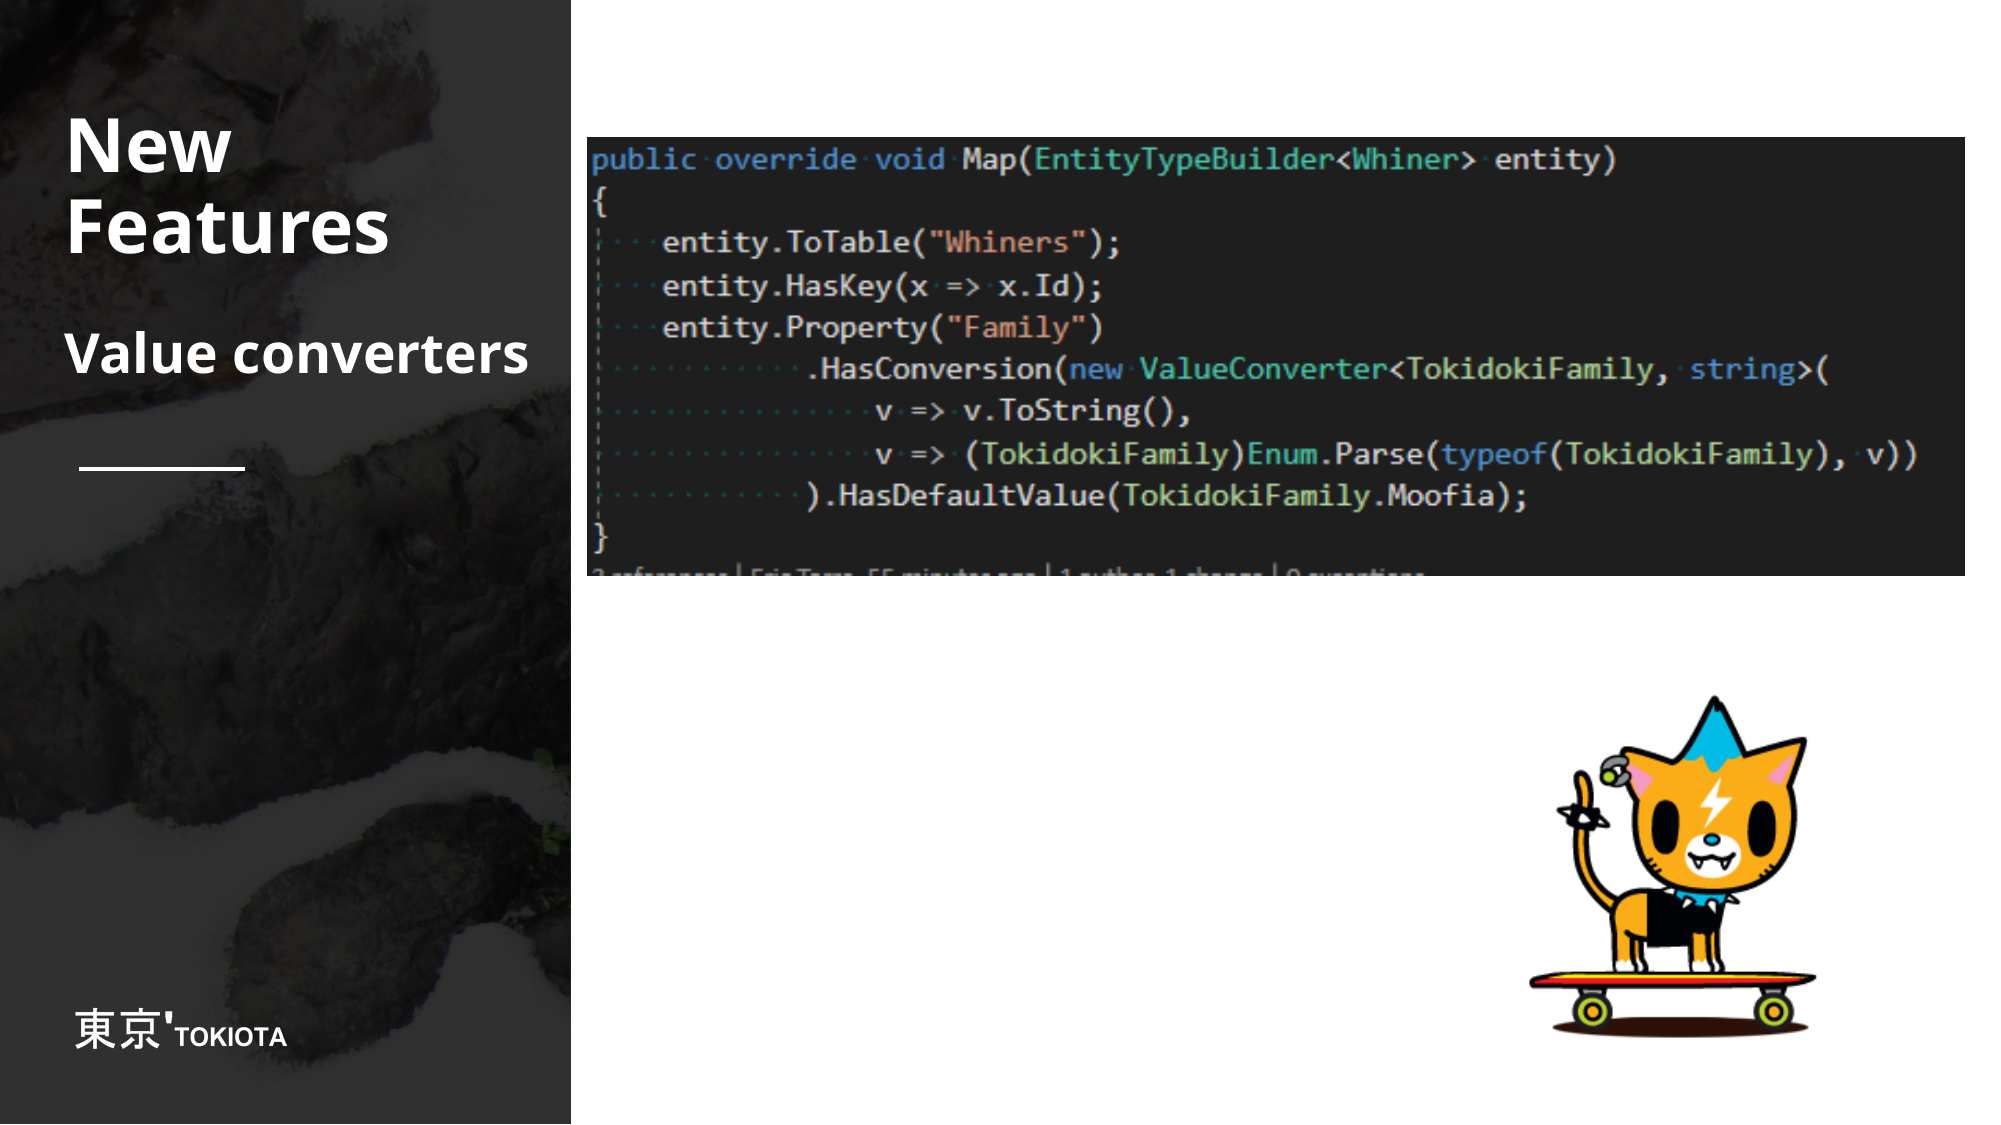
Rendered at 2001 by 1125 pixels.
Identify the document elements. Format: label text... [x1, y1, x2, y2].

list New Features [50, 99, 575, 225]
list Value converters [50, 231, 550, 450]
picture [587, 137, 1965, 1044]
picture [75, 1007, 287, 1050]
